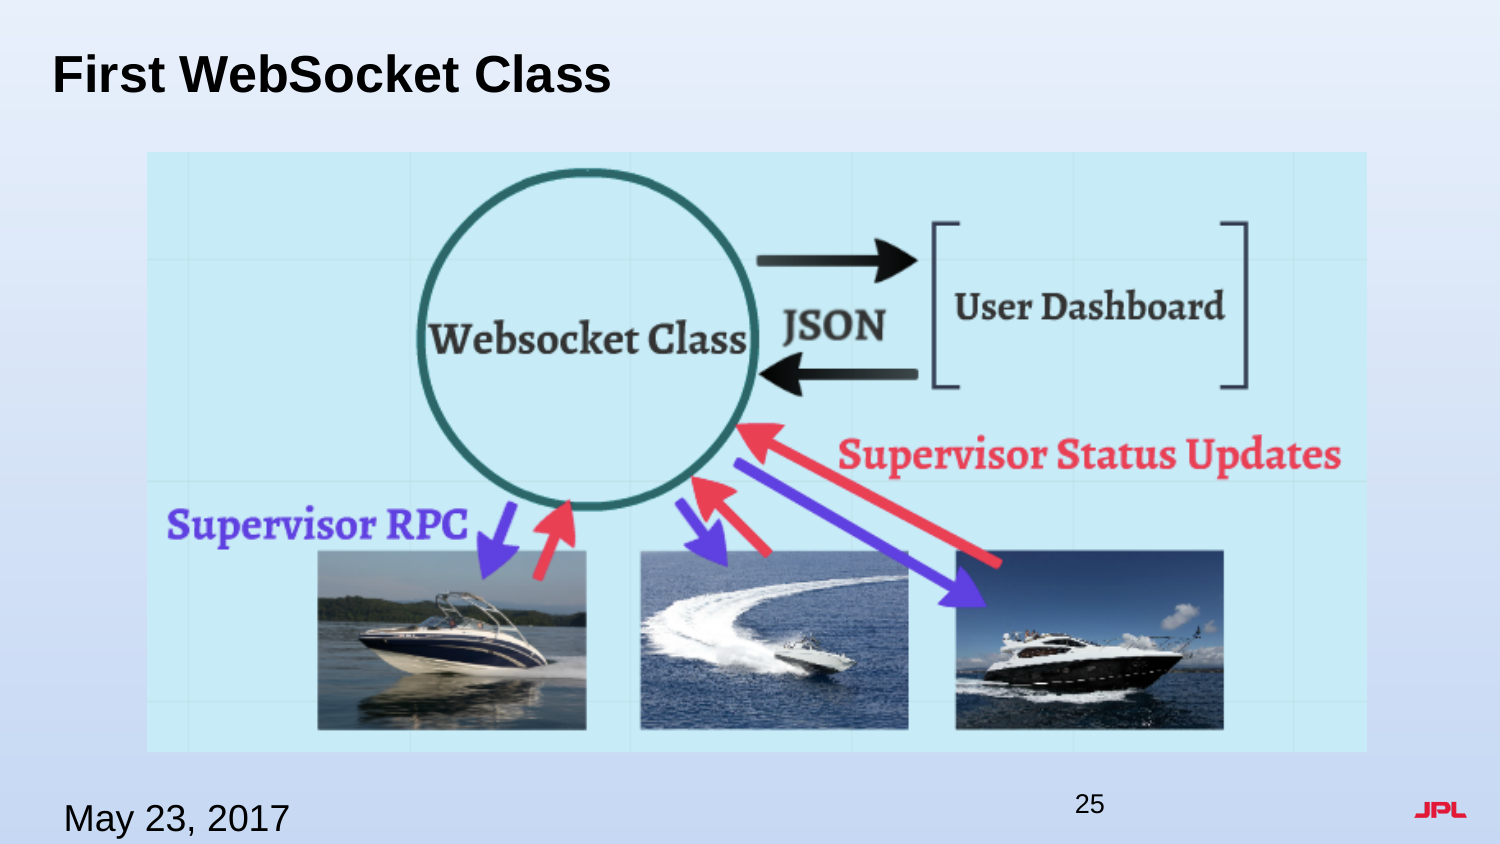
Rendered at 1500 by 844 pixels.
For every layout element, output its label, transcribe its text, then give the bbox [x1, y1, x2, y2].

picture [1413, 798, 1469, 819]
title First WebSocket Class [52, 39, 1463, 118]
slide_number 25 [1074, 786, 1413, 833]
picture [147, 152, 1368, 752]
text_box May 23, 2017 [55, 786, 406, 844]
